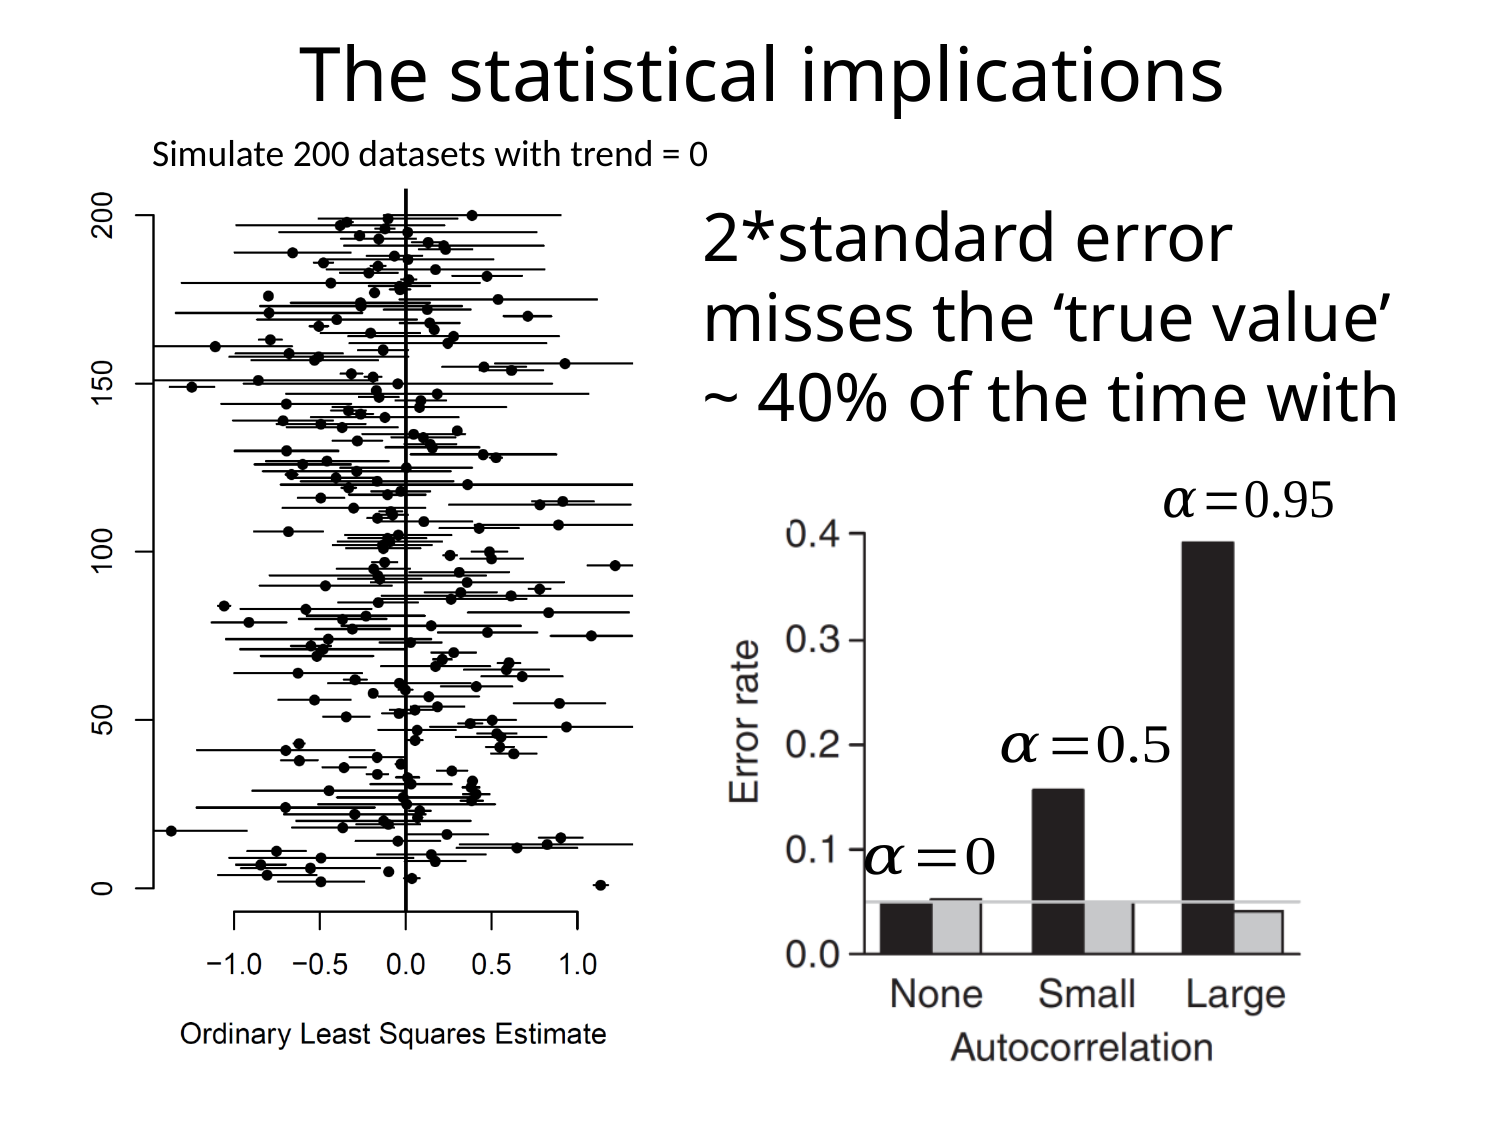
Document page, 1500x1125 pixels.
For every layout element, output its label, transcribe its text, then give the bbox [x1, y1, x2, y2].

picture [720, 508, 1316, 1072]
title The statistical implications [24, 24, 1500, 118]
text_box Simulate 200 datasets with trend = 0 [137, 121, 1400, 182]
picture [49, 181, 666, 1072]
